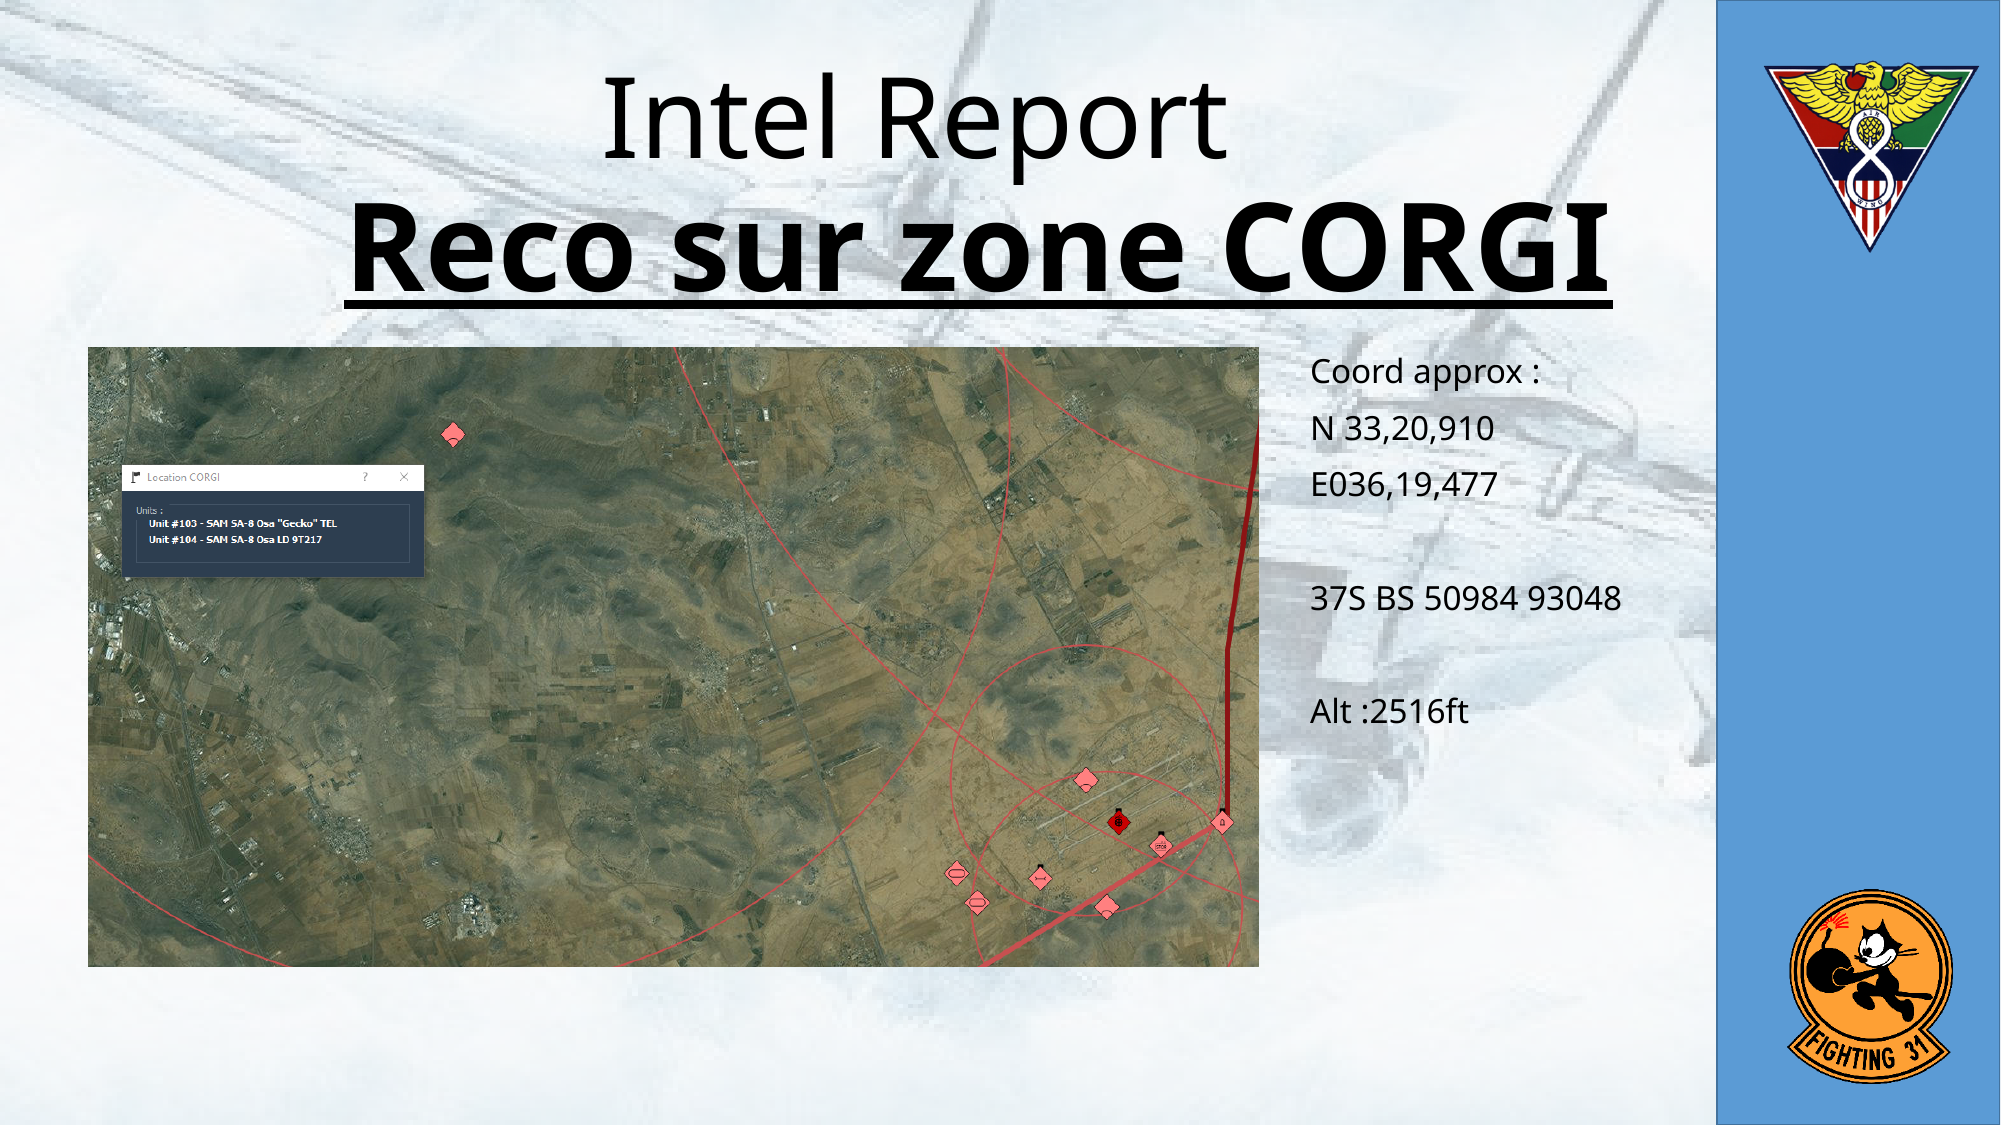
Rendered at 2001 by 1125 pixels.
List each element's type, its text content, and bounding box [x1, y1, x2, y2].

picture [1787, 889, 1953, 1084]
picture [1750, 48, 1990, 267]
list Coord approx : N 33,20,910 E036,19,477 37S BS 50984 93048 Alt :2516ft [1295, 347, 1684, 967]
text_box Reco sur zone CORGI [329, 177, 1701, 378]
title Intel Report [131, 12, 1701, 231]
picture [88, 347, 1259, 967]
